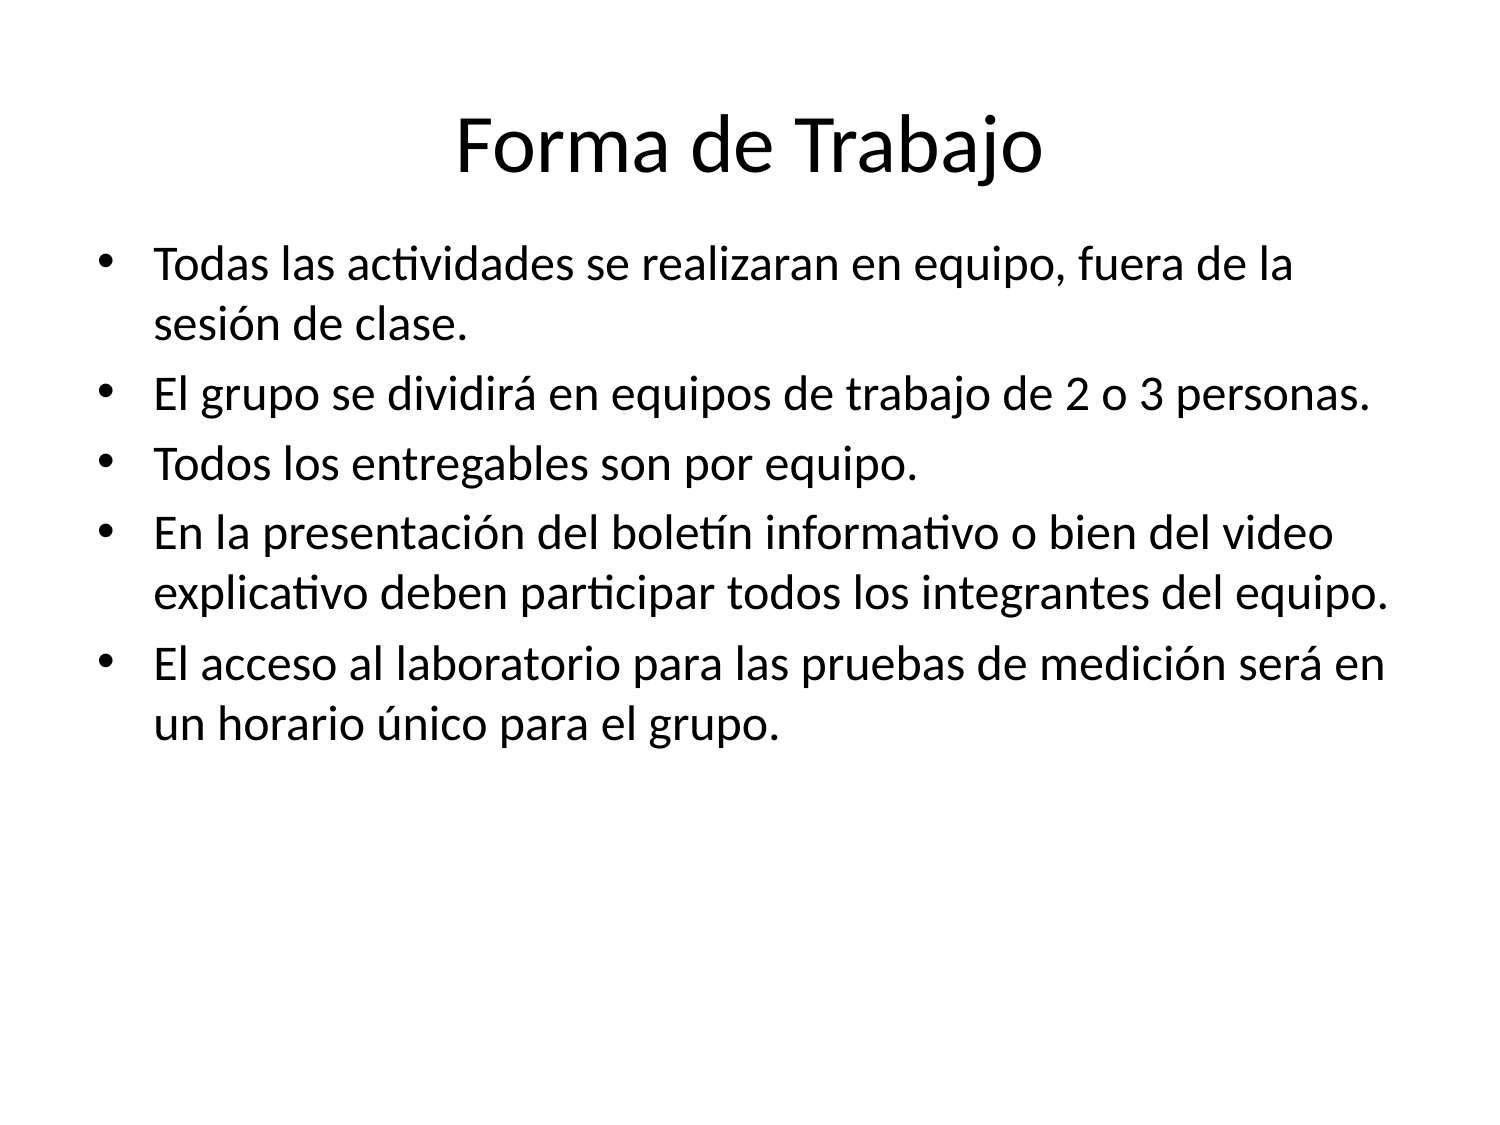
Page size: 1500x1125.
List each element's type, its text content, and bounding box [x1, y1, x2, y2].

list Todas las actividades se realizaran en equipo, fuera de la sesión de clase. El grupo se dividirá en equipos de trabajo de 2 o 3 personas. Todos los entregables son por equipo. En la presentación del boletín informativo o bien del video explicativo deben participar todos los integrantes del equipo. El acceso al laboratorio para las pruebas de medición será en un horario único para el grupo. [82, 222, 1430, 1008]
title Forma de Trabajo [75, 45, 1425, 233]
